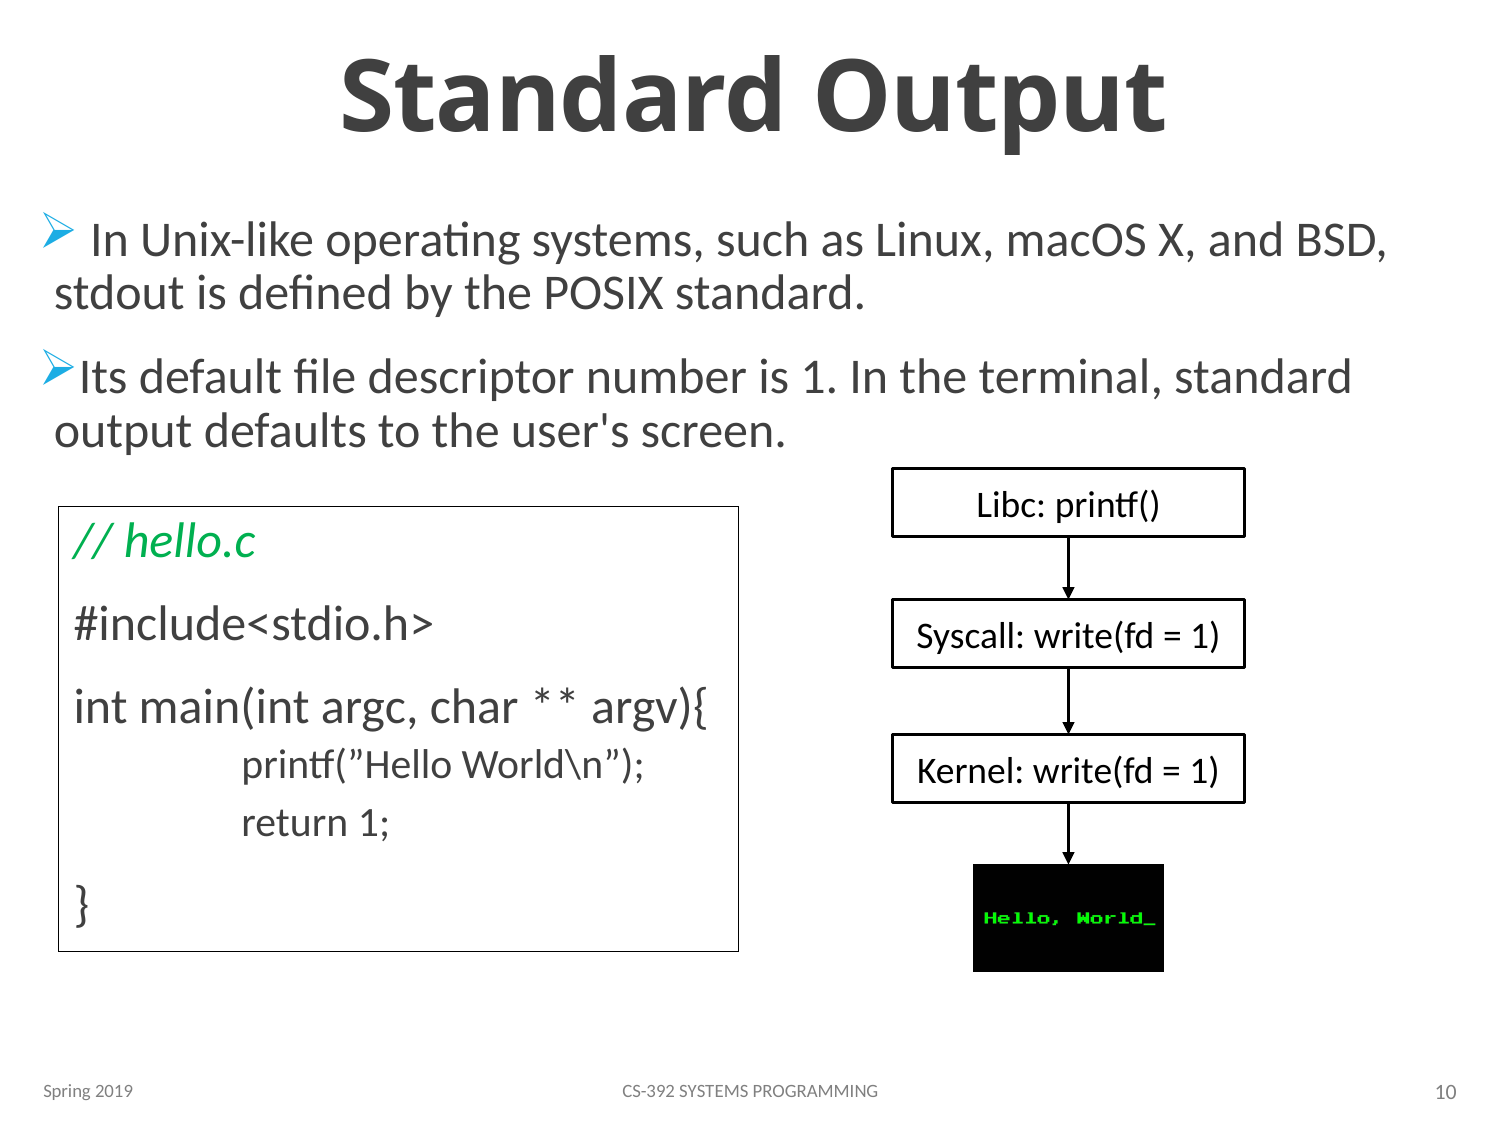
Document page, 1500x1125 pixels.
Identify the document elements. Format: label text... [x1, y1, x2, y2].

footer CS-392 Systems Programming [453, 1059, 1047, 1120]
title Standard Output [135, 5, 1373, 160]
slide_number Spring 2019 [28, 1059, 333, 1120]
slide_number 10 [1310, 1060, 1472, 1121]
text_box In Unix-like operating systems, such as Linux, macOS X, and BSD, stdout is defined by the POSIX standard. Its default file descriptor number is 1. In the terminal, standard output defaults to the user's screen. [38, 205, 1483, 997]
text_box Syscall: write(fd = 1) [891, 598, 1246, 669]
text_box Kernel: write(fd = 1) [891, 733, 1246, 804]
text_box Libc: printf() [891, 467, 1246, 538]
picture [973, 863, 1164, 972]
